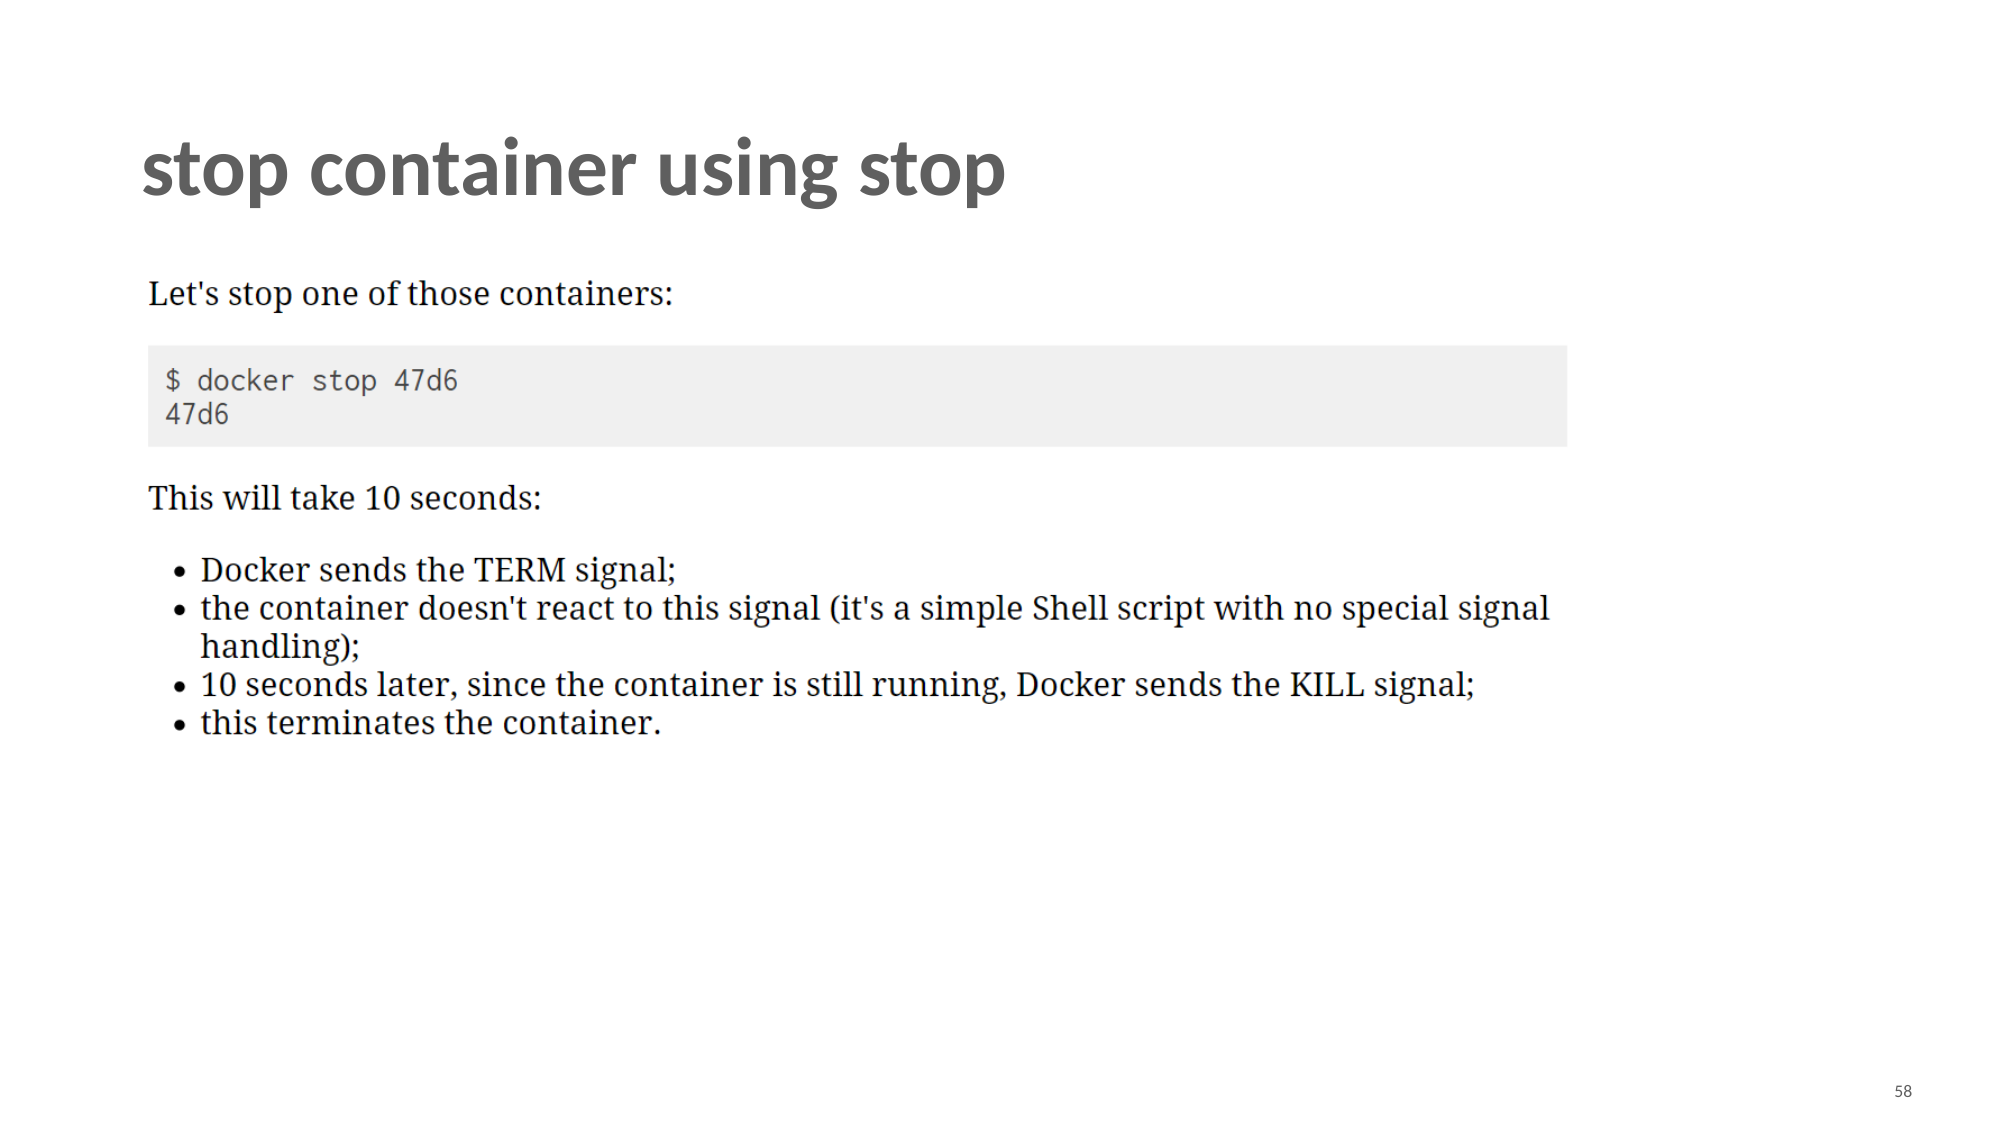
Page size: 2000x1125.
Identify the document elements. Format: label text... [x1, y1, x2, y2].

picture [128, 267, 1591, 778]
text_box stop container using stop [126, 104, 1870, 220]
slide_number 58 [1849, 1075, 1913, 1106]
